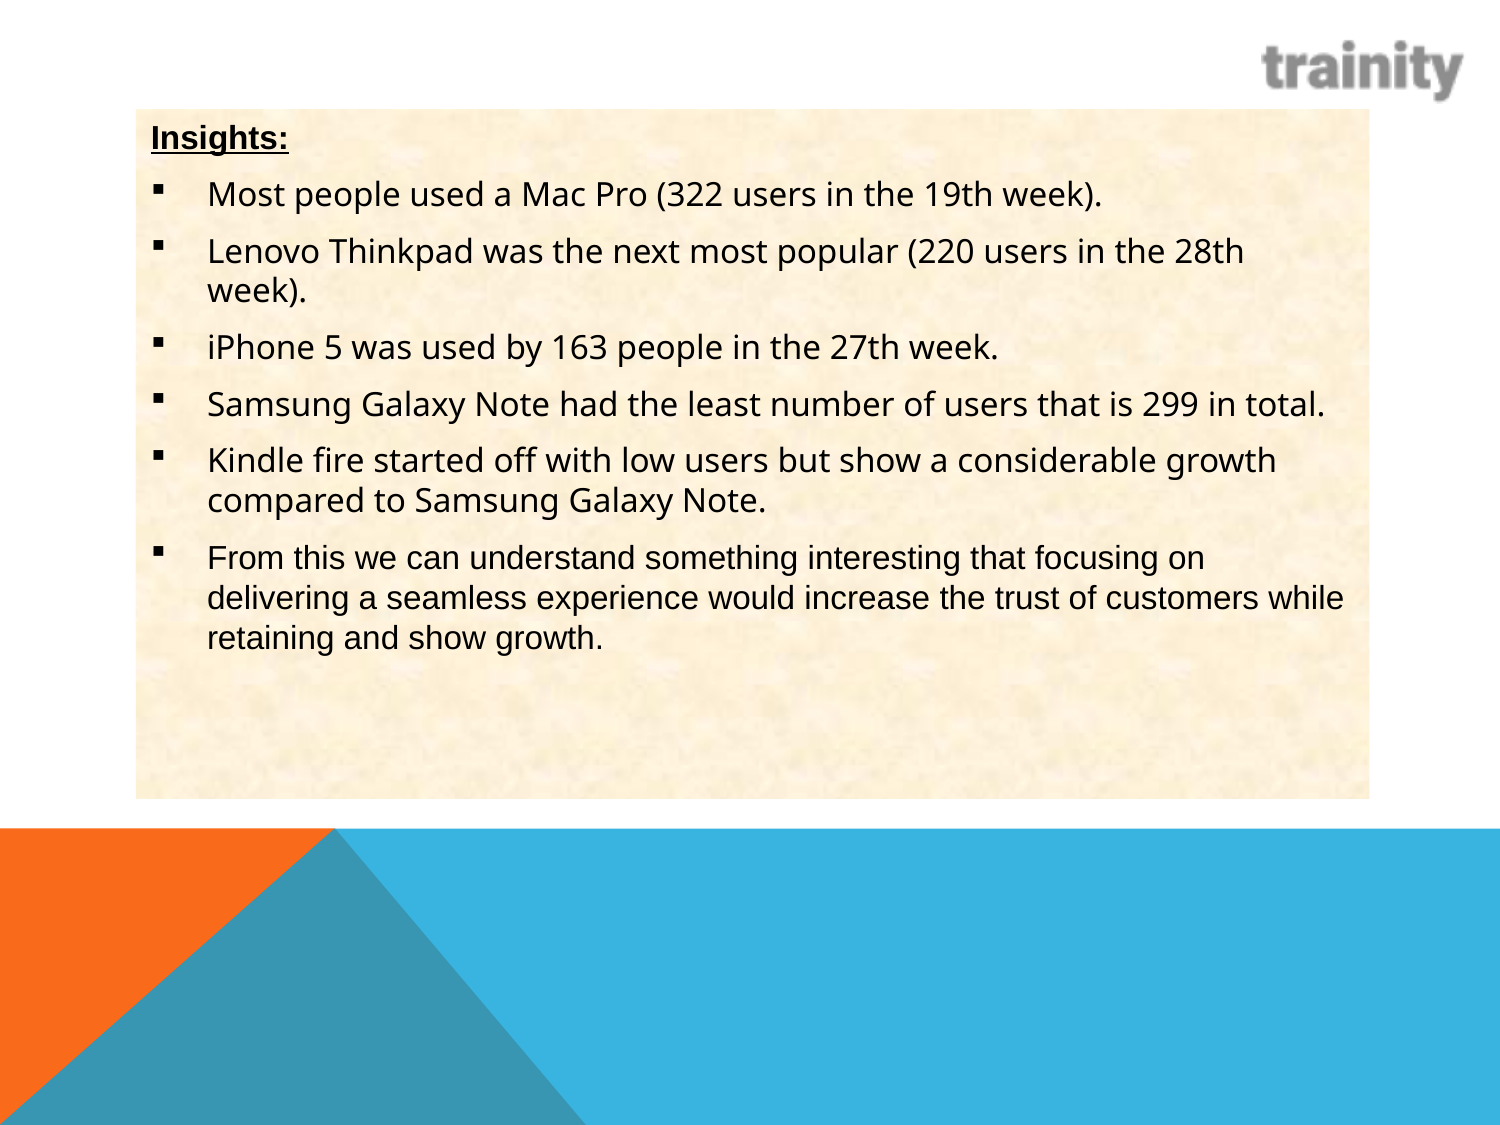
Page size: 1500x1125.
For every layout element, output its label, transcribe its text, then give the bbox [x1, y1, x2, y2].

list Insights: Most people used a Mac Pro (322 users in the 19th week). Lenovo Thinkpad was the next most popular (220 users in the 28th week). iPhone 5 was used by 163 people in the 27th week. Samsung Galaxy Note had the least number of users that is 299 in total. Kindle fire started off with low users but show a considerable growth compared to Samsung Galaxy Note. From this we can understand something interesting that focusing on delivering a seamless experience would increase the trust of customers while retaining and show growth. [135, 109, 1370, 799]
picture [1245, 31, 1481, 111]
